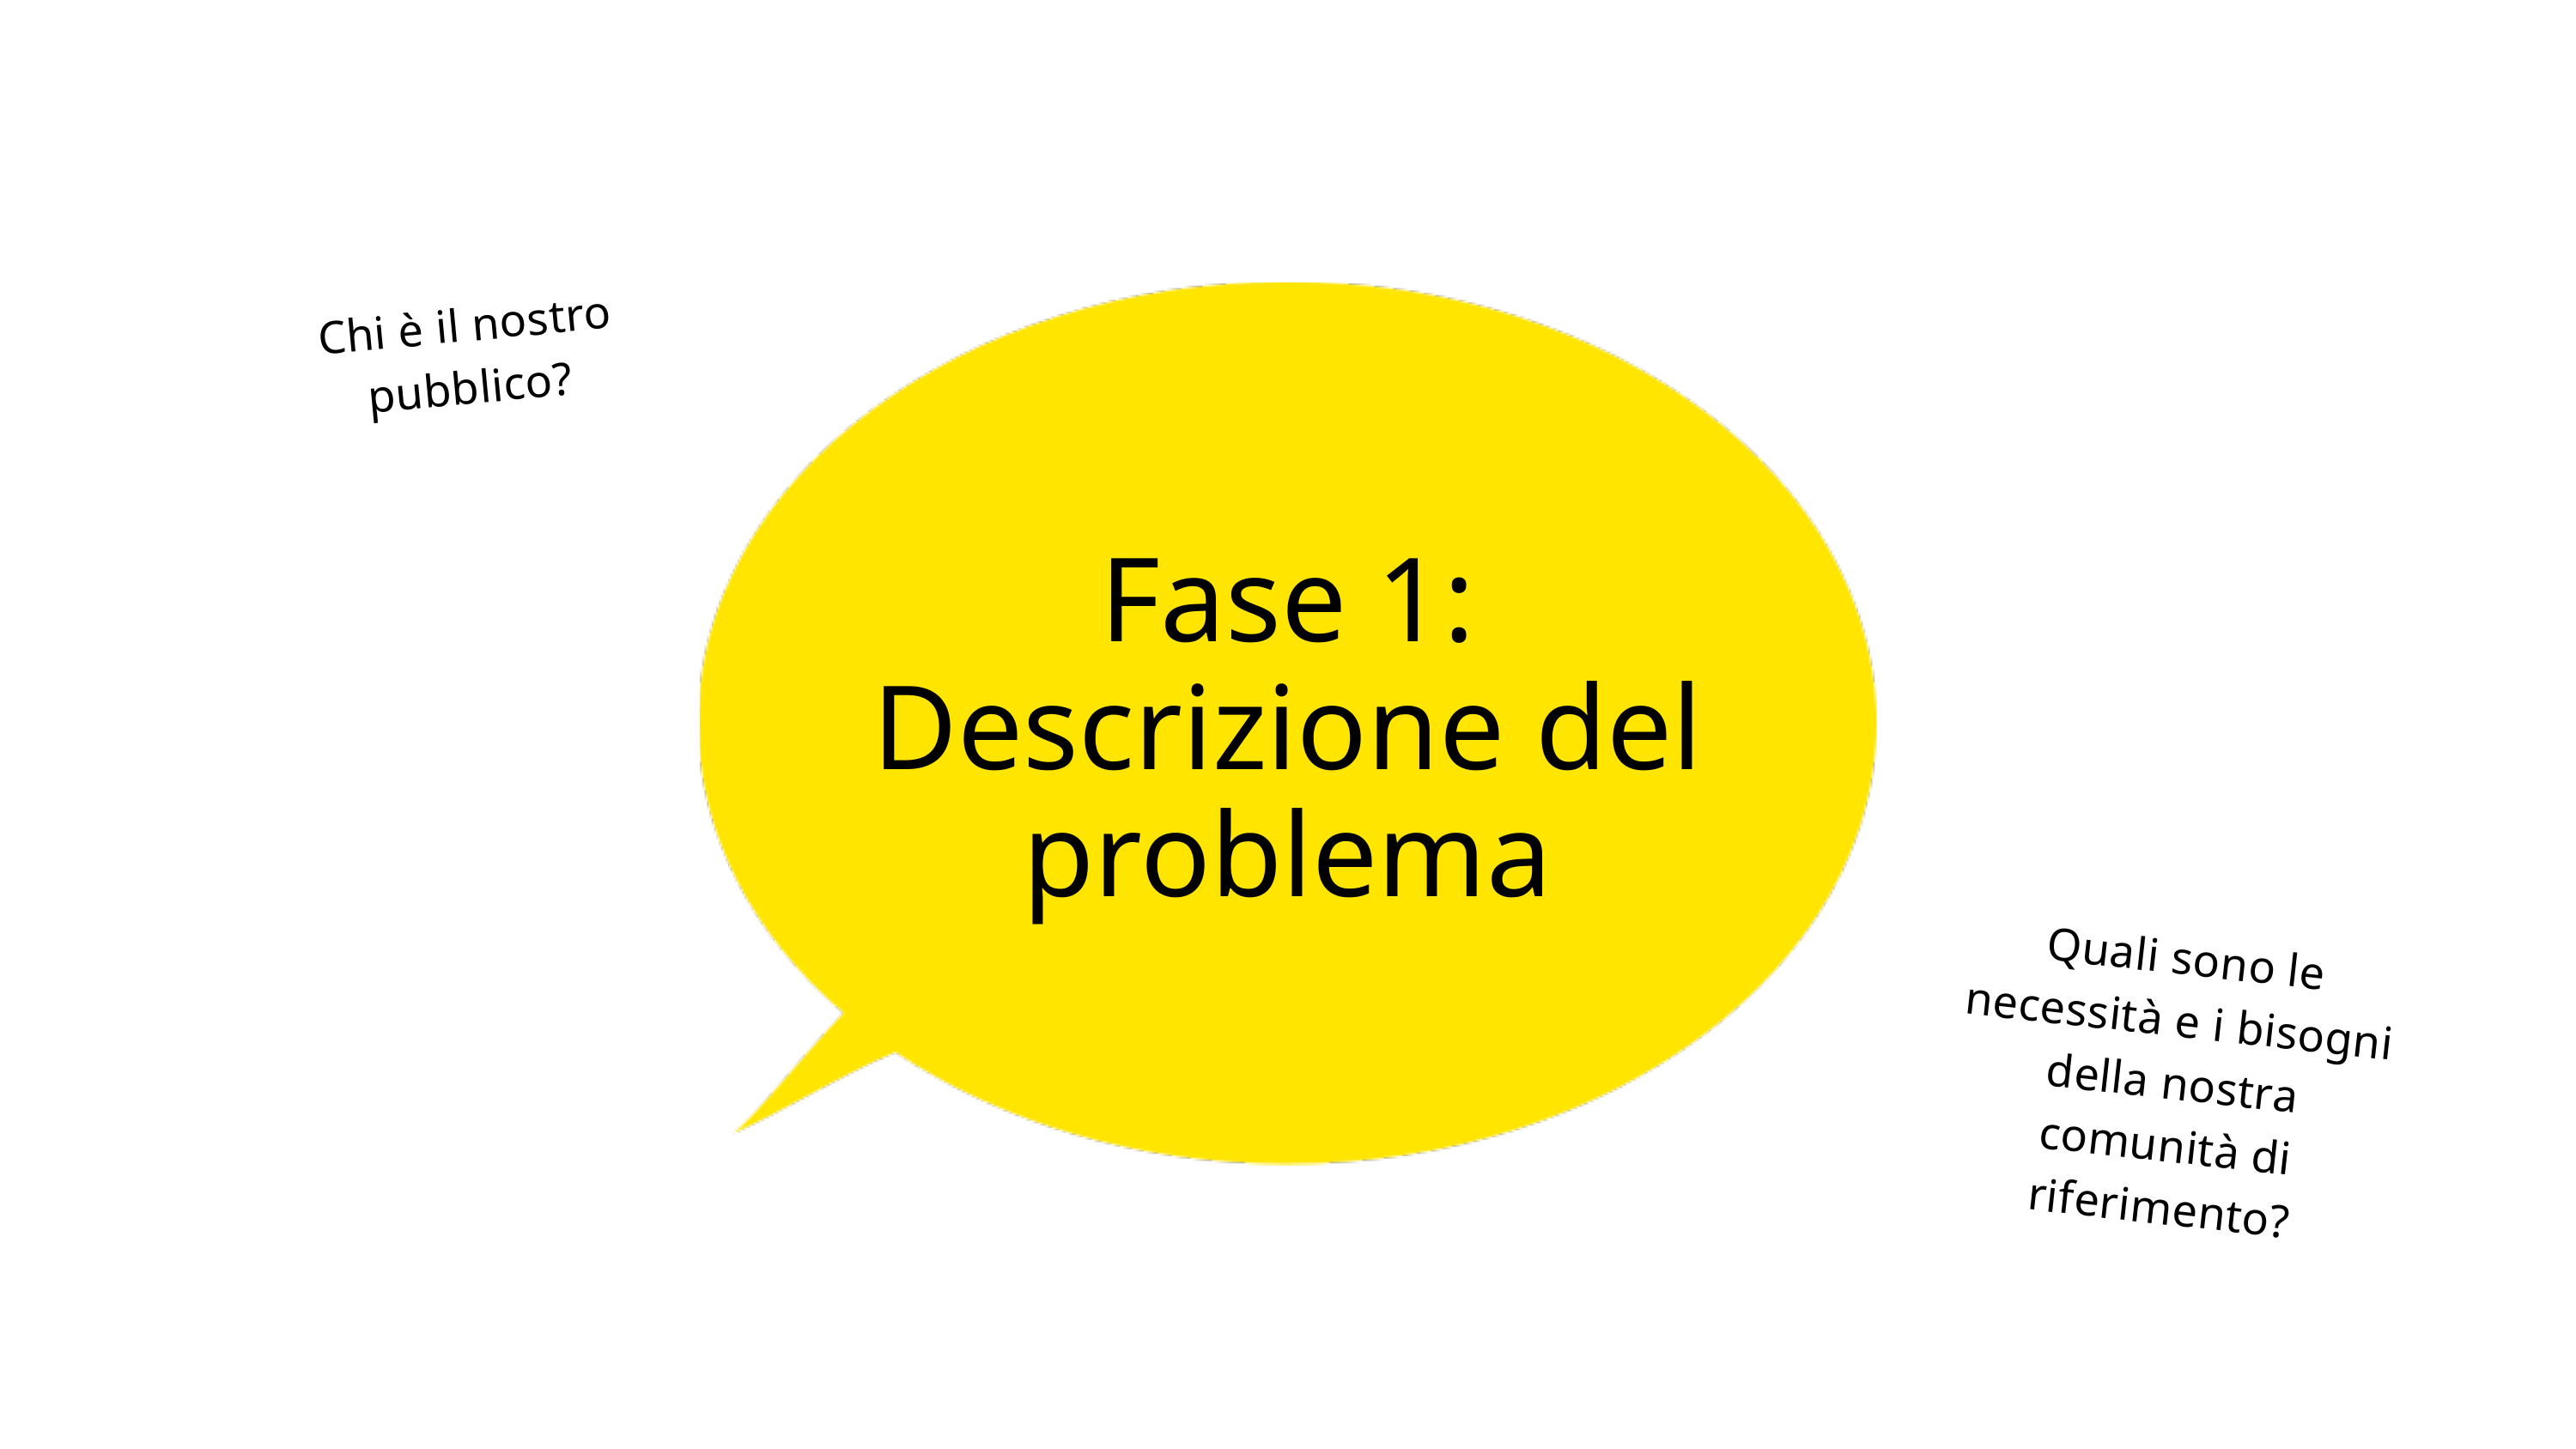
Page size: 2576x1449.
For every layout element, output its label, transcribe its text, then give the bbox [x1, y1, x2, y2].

text_box Fase 1: Descrizione del problema [860, 537, 1716, 921]
text_box [699, 282, 1877, 1166]
text_box Chi è il nostro pubblico? [234, 266, 700, 434]
text_box Quali sono le necessità e i bisogni della nostra comunità di riferimento? [1929, 896, 2418, 1258]
